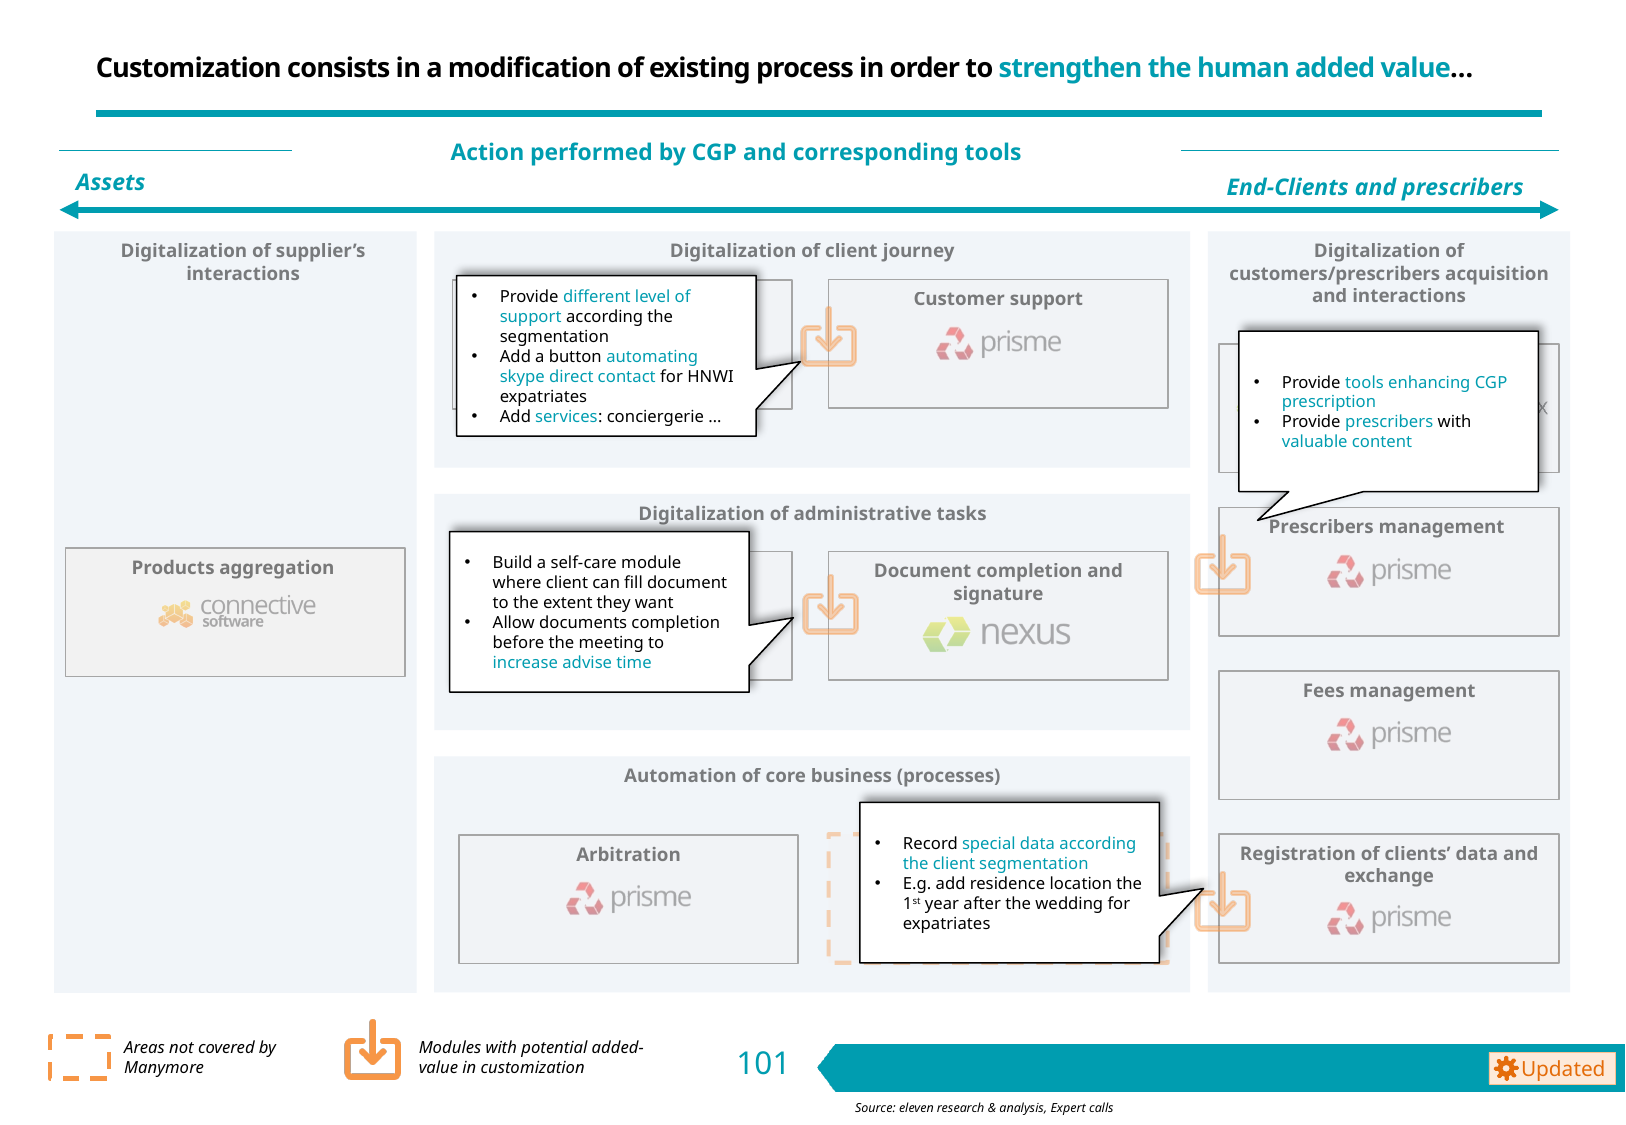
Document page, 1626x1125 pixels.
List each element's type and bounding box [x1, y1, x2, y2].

picture [341, 1017, 405, 1098]
picture [1322, 550, 1456, 593]
picture [797, 304, 860, 384]
text_box [434, 756, 1191, 993]
picture [920, 615, 1077, 658]
text_box [1211, 164, 1540, 208]
text_box [61, 160, 161, 203]
text_box [434, 231, 1191, 468]
text_box [48, 1029, 314, 1085]
picture [555, 595, 690, 637]
picture [1322, 714, 1456, 756]
text_box [59, 130, 1560, 163]
picture [150, 589, 321, 636]
picture [1191, 869, 1255, 949]
picture [1396, 395, 1552, 422]
picture [799, 572, 863, 652]
picture [1233, 387, 1390, 430]
text_box [434, 493, 1191, 731]
picture [561, 878, 696, 920]
picture [931, 323, 1066, 365]
text_box [405, 1029, 686, 1085]
picture [810, 1044, 1625, 1115]
title [95, 19, 1542, 114]
picture [1191, 531, 1255, 612]
text_box [54, 231, 417, 993]
text_box [1207, 231, 1571, 993]
text_box [1488, 1052, 1616, 1085]
picture [1322, 897, 1456, 940]
picture [929, 897, 1068, 929]
picture [555, 323, 690, 366]
